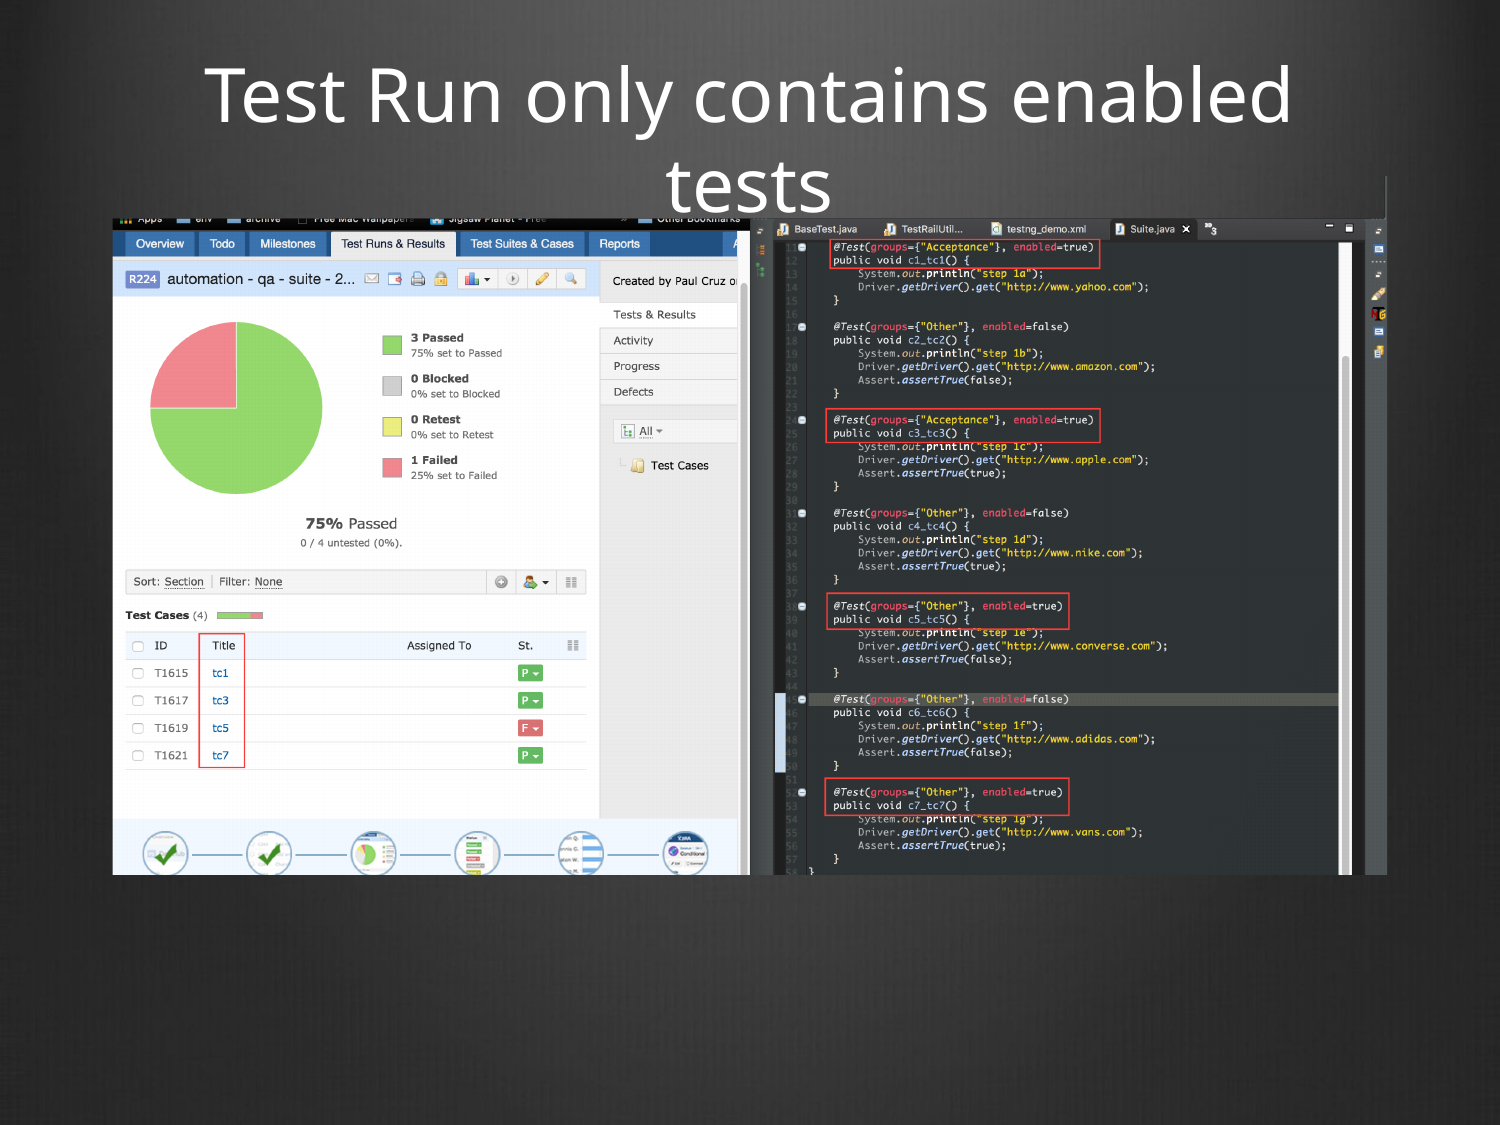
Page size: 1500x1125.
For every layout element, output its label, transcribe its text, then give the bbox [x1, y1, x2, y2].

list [112, 176, 1388, 875]
title Test Run only contains enabled tests [112, 19, 1388, 176]
